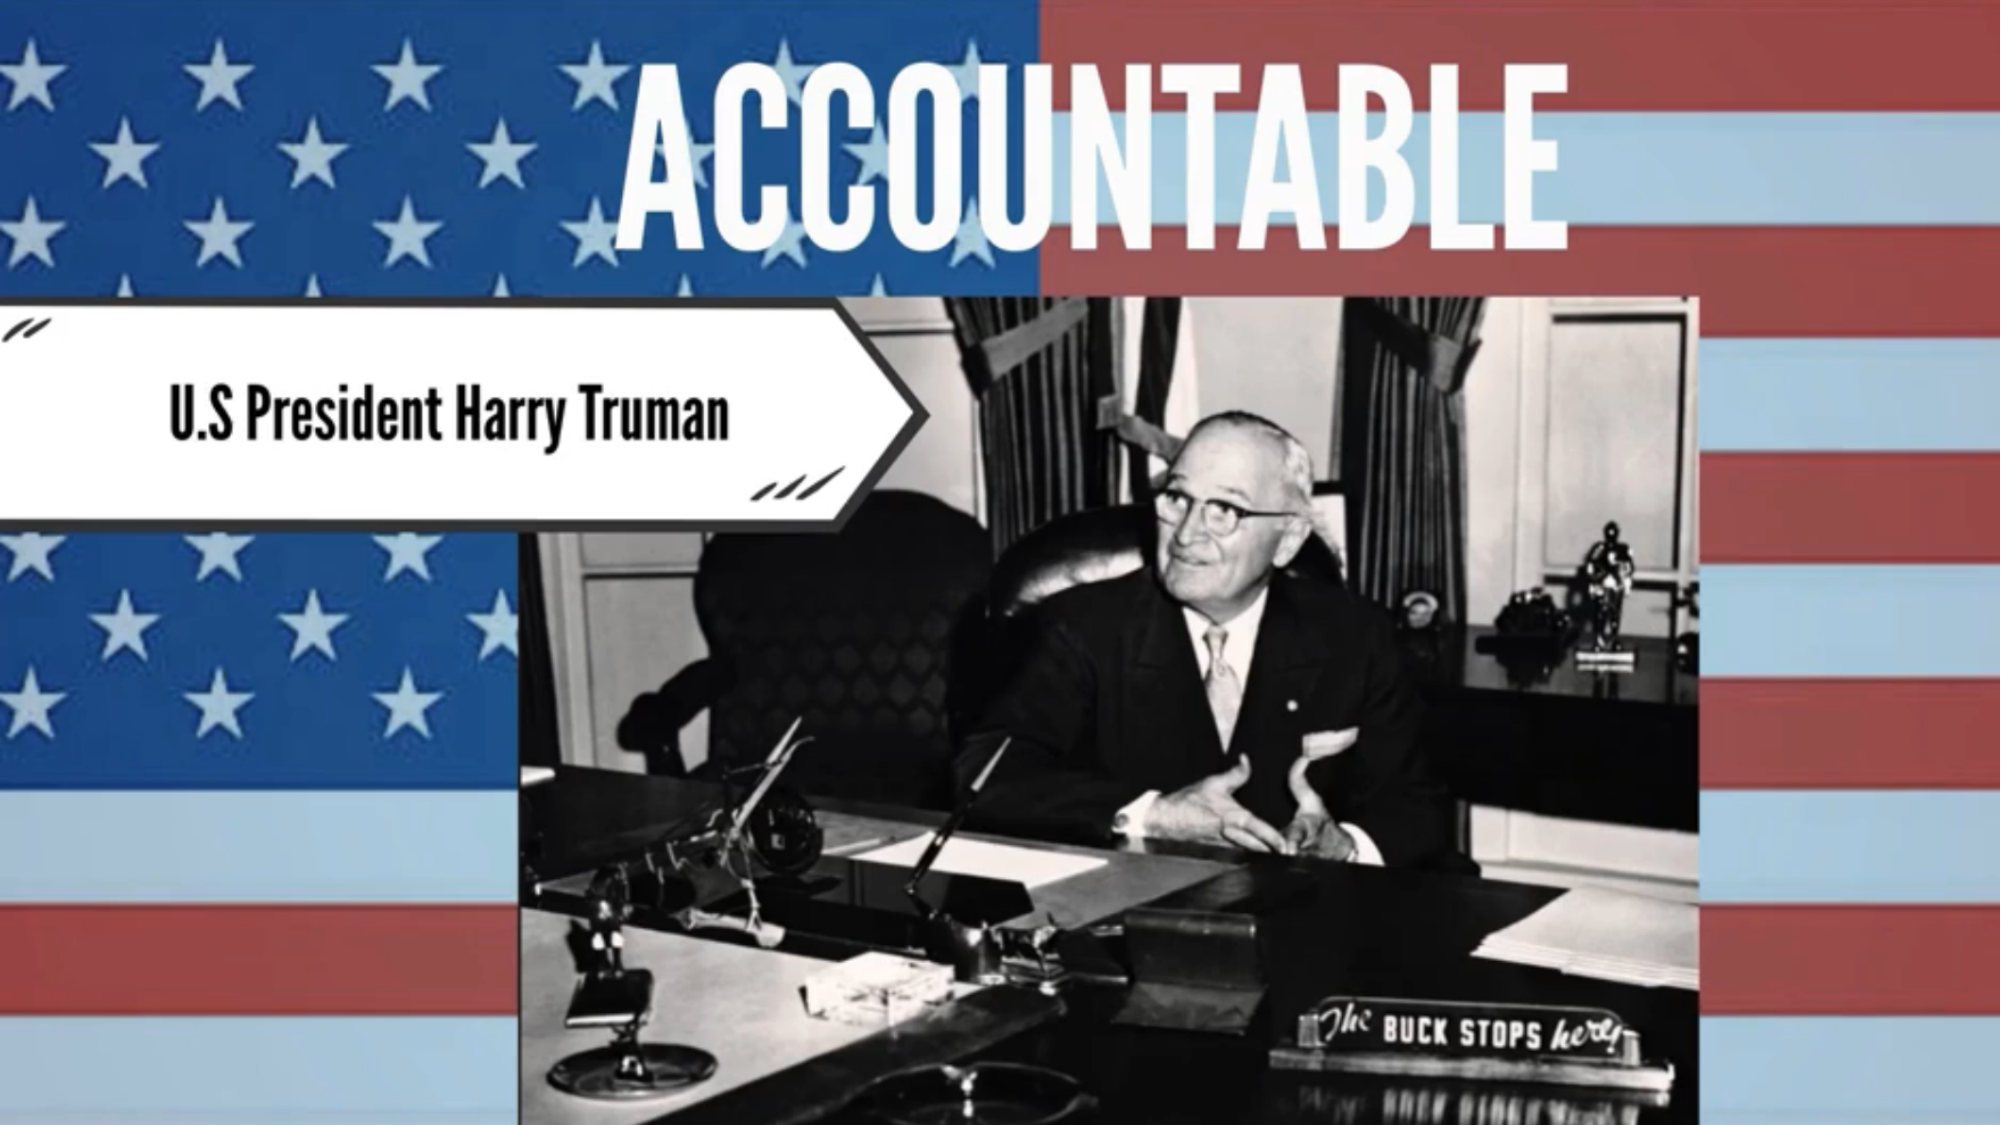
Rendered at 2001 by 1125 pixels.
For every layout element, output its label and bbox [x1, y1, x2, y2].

list [0, 0, 2000, 1125]
